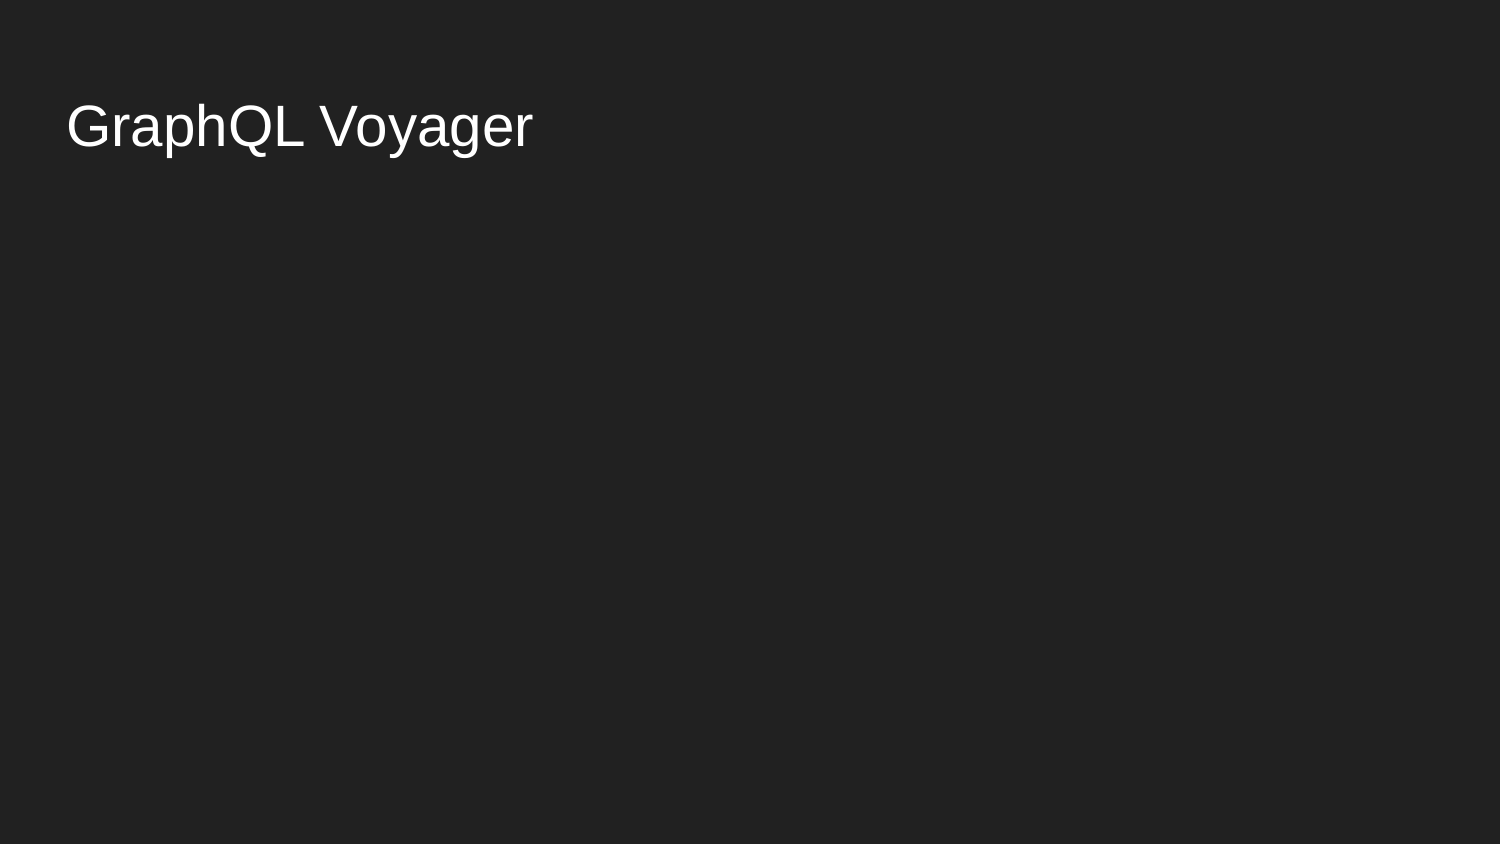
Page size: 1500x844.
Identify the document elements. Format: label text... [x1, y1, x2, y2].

title GraphQL Voyager [51, 72, 1449, 167]
